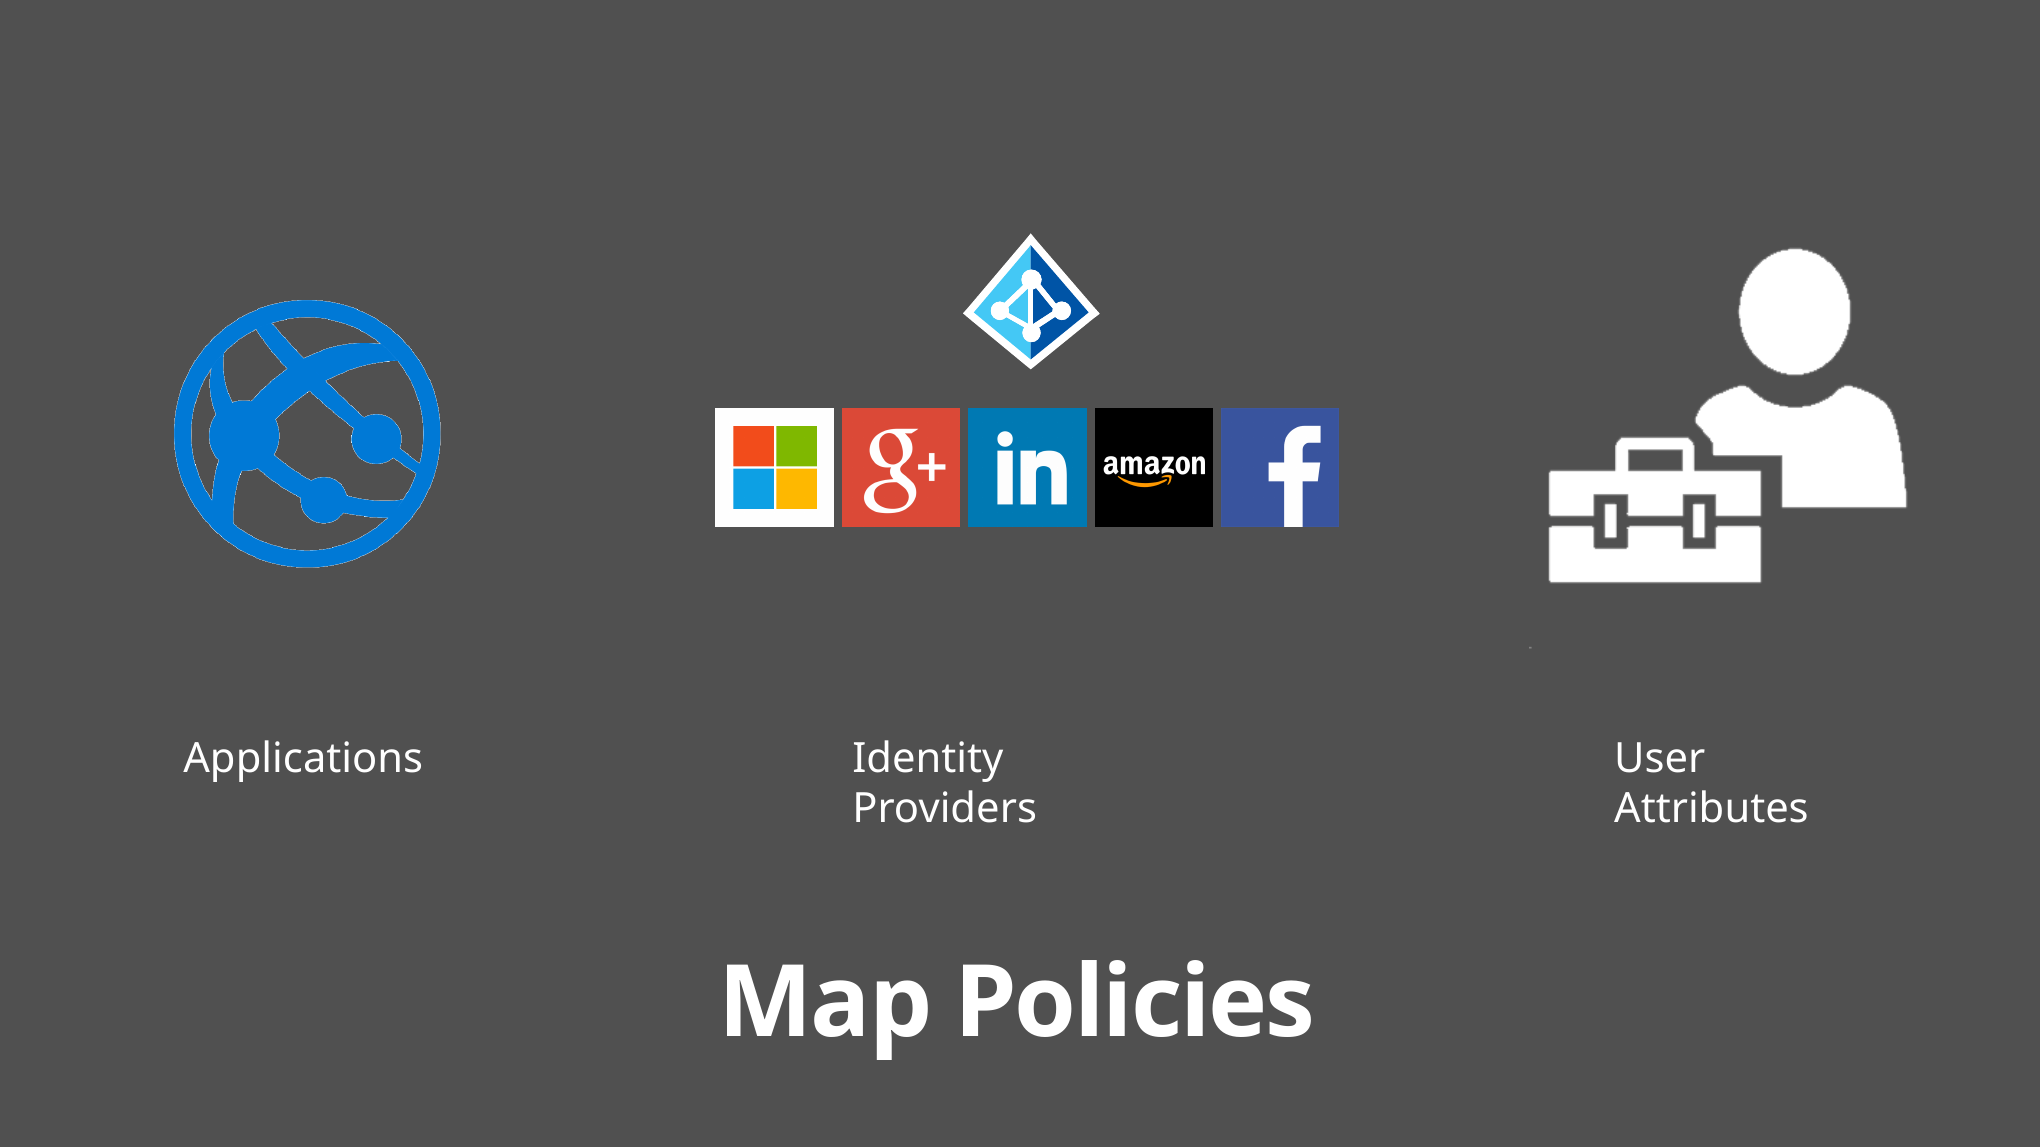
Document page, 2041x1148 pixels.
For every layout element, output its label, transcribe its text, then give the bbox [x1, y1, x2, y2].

picture [962, 232, 1100, 370]
title Map Policies [0, 935, 1529, 1087]
picture [1529, 232, 2041, 1097]
picture [172, 299, 442, 568]
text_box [715, 407, 1340, 527]
text_box Identity Providers [828, 715, 1207, 846]
list Applications [159, 715, 455, 797]
